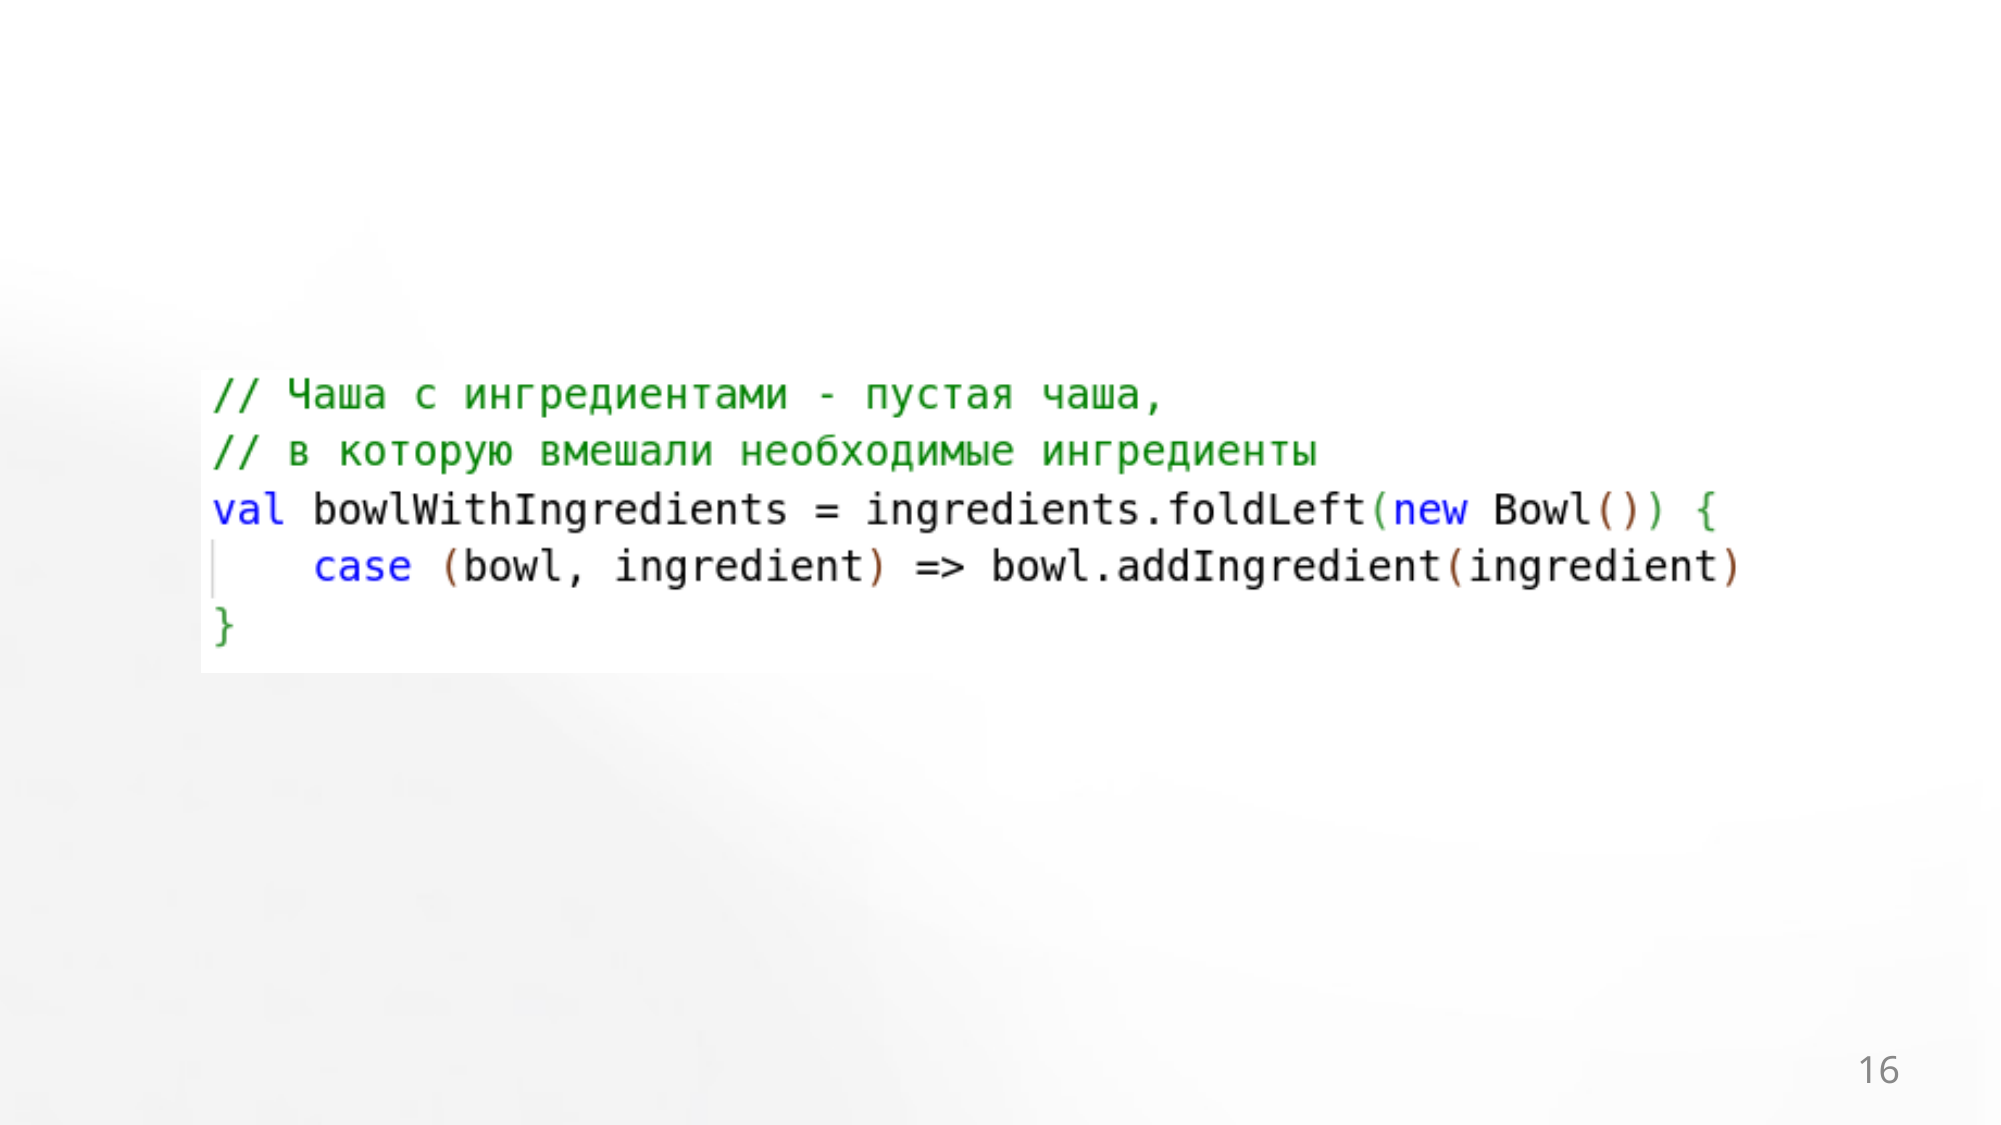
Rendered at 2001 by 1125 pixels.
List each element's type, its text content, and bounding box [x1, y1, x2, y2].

picture [0, 0, 2001, 1125]
slide_number ‹#› [1440, 1046, 1900, 1125]
